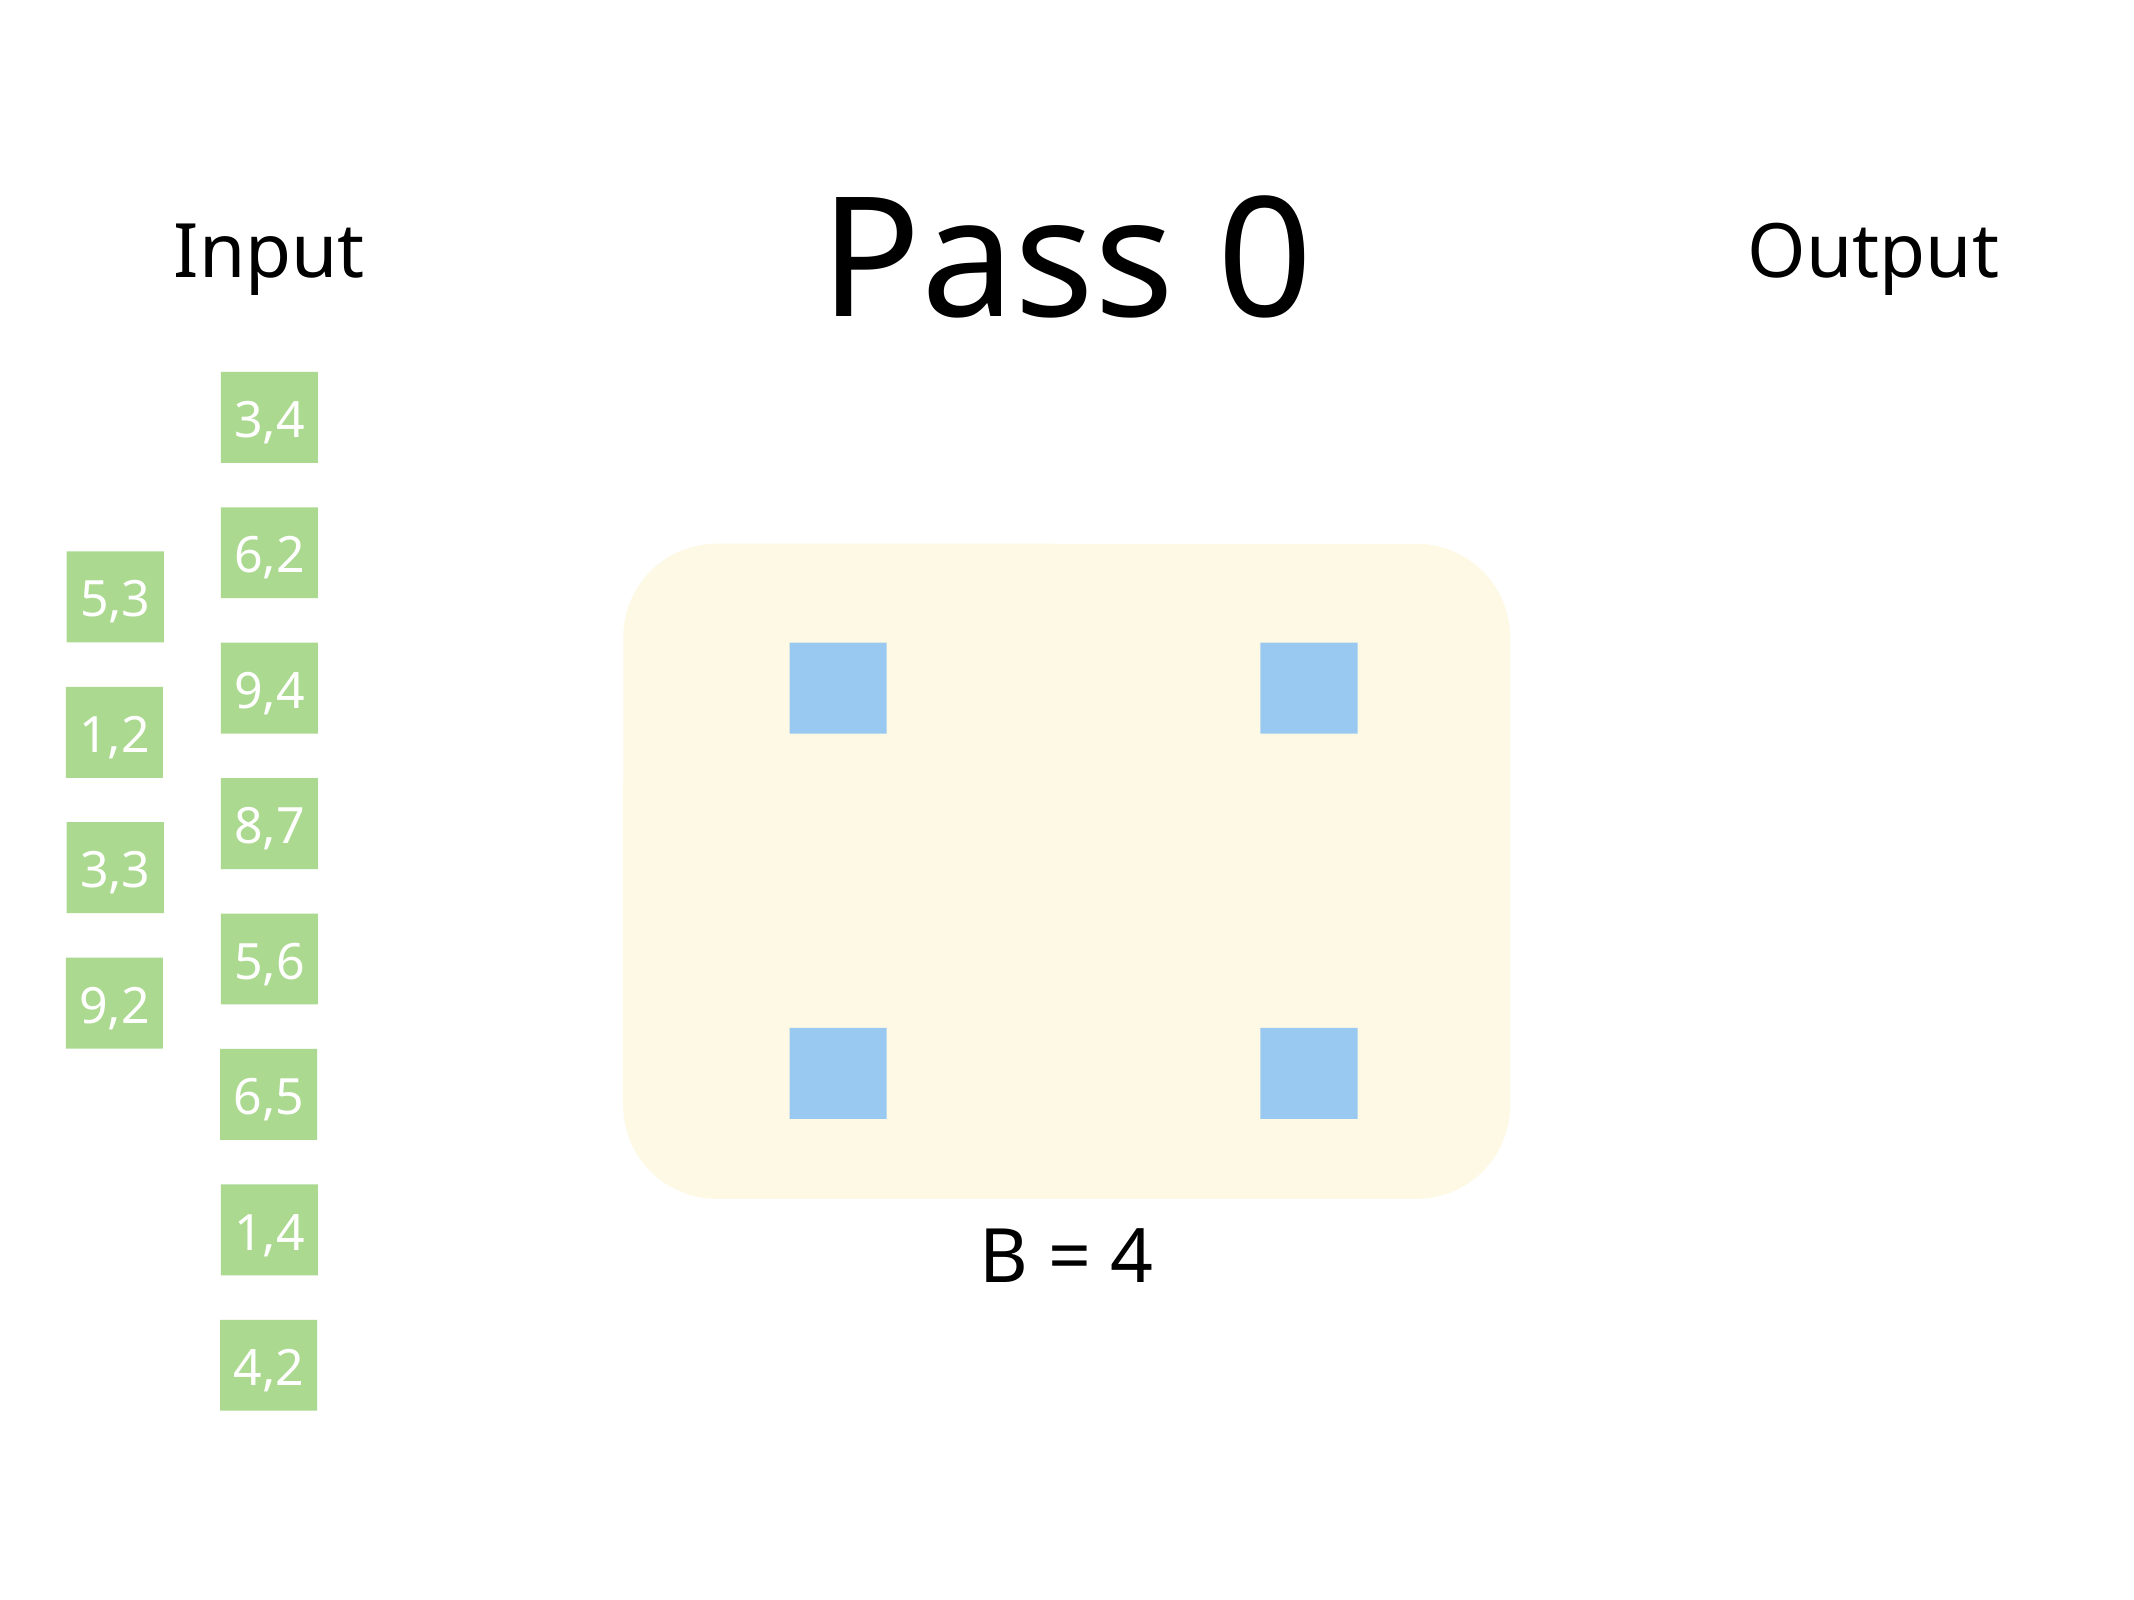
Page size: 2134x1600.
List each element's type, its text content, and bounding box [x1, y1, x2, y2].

text_box 3,4 [220, 428, 318, 463]
text_box 4,2 [220, 1319, 318, 1411]
text_box [789, 1027, 887, 1119]
text_box 5,6 [220, 913, 318, 1005]
text_box 9,2 [65, 957, 163, 1049]
text_box 8,7 [220, 778, 318, 870]
title Pass 0 [155, 72, 1978, 428]
text_box 5,3 [66, 551, 164, 643]
text_box 6,2 [220, 507, 318, 599]
text_box [1260, 1027, 1358, 1119]
text_box 1,2 [65, 686, 163, 778]
text_box [1260, 642, 1358, 734]
text_box Output [1739, 194, 2008, 302]
text_box 1,4 [220, 1184, 318, 1276]
text_box 9,4 [220, 642, 318, 734]
text_box B = 4 [971, 1199, 1162, 1307]
text_box [623, 543, 1511, 1199]
text_box [789, 642, 887, 734]
text_box 3,3 [66, 822, 164, 914]
text_box 6,5 [220, 1048, 318, 1140]
